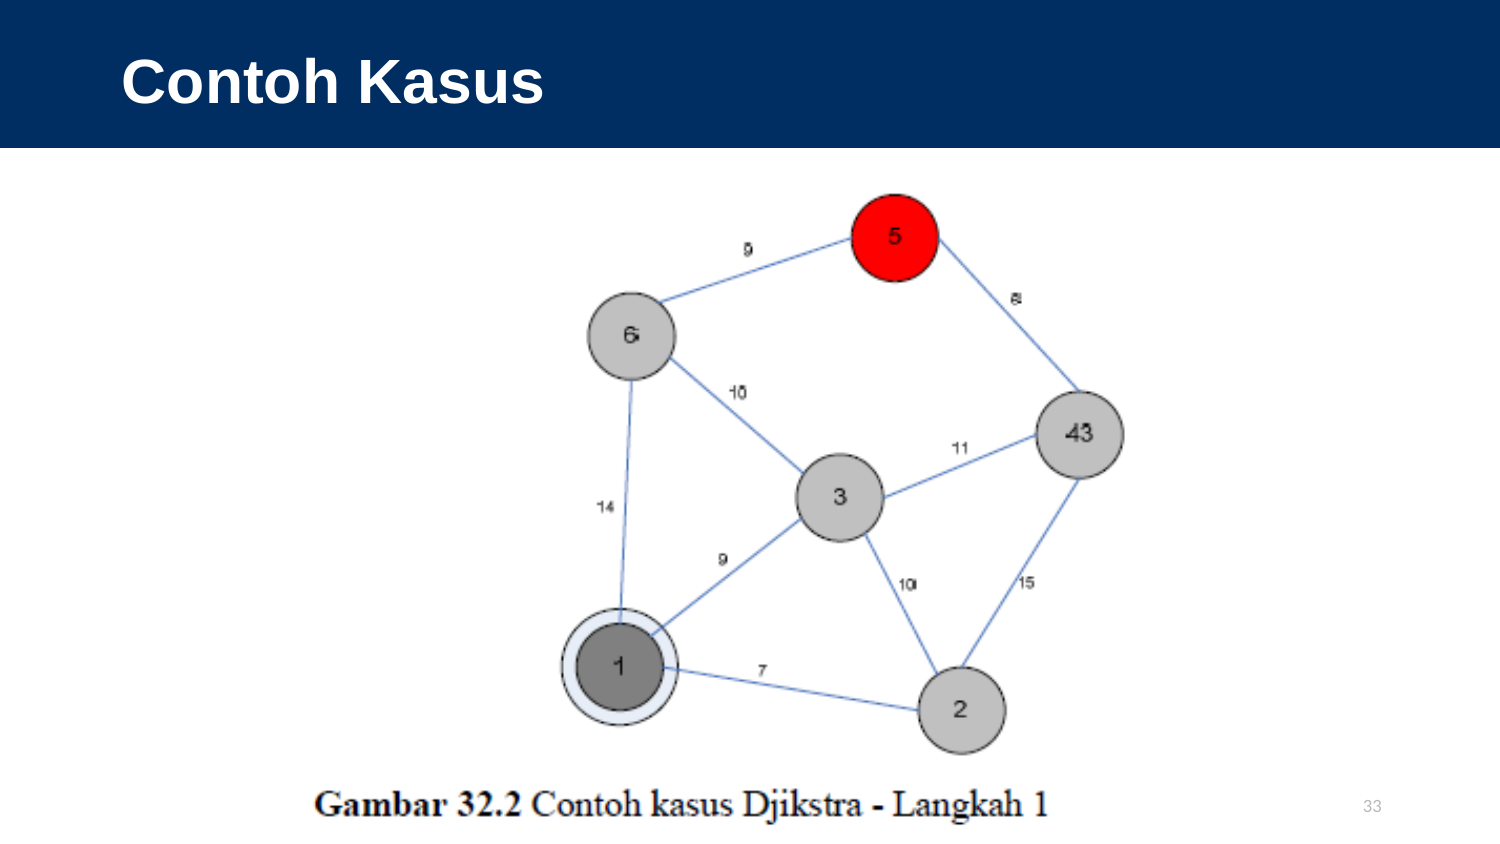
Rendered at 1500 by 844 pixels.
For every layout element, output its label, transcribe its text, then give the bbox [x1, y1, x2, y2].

picture [295, 162, 1168, 844]
slide_number 33 [1171, 782, 1397, 827]
picture [0, 0, 1500, 148]
